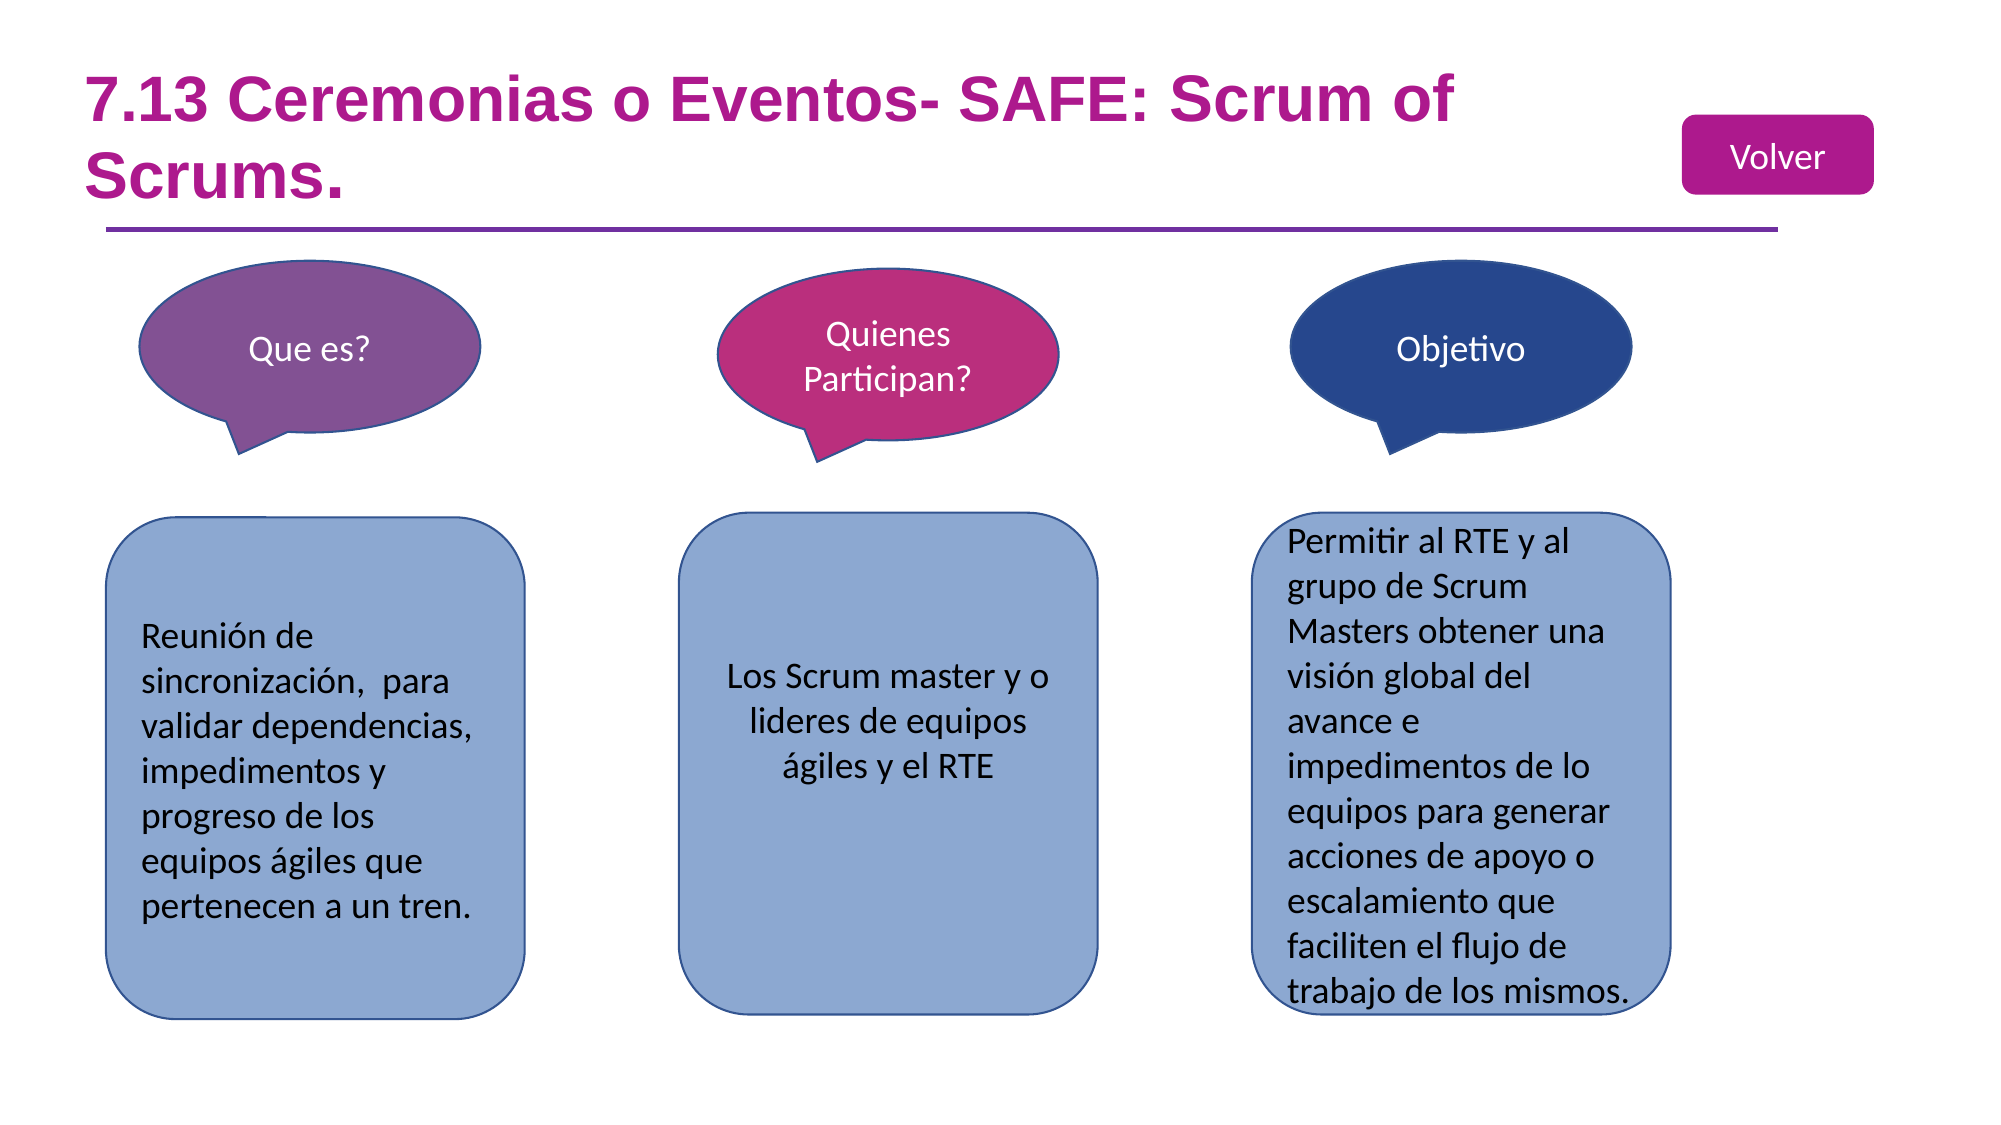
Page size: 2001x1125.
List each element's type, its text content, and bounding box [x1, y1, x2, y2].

text_box Quienes Participan? [716, 267, 1060, 464]
text_box Volver [1681, 114, 1874, 195]
text_box Permitir al RTE y al grupo de Scrum Masters obtener una visión global del avance e impedimentos de lo equipos para generar acciones de apoyo o escalamiento que faciliten el flujo de trabajo de los mismos. [1250, 511, 1672, 1016]
text_box Objetivo [1289, 259, 1633, 456]
title [169, 71, 1894, 290]
text_box 7.13 Ceremonias o Eventos- SAFE: Scrum of Scrums. [69, 56, 1496, 223]
text_box Reunión de sincronización, para validar dependencias, impedimentos y progreso de los equipos ágiles que pertenecen a un tren. [104, 516, 526, 1021]
text_box Que es? [138, 259, 482, 456]
text_box Los Scrum master y o lideres de equipos ágiles y el RTE [677, 511, 1099, 1016]
